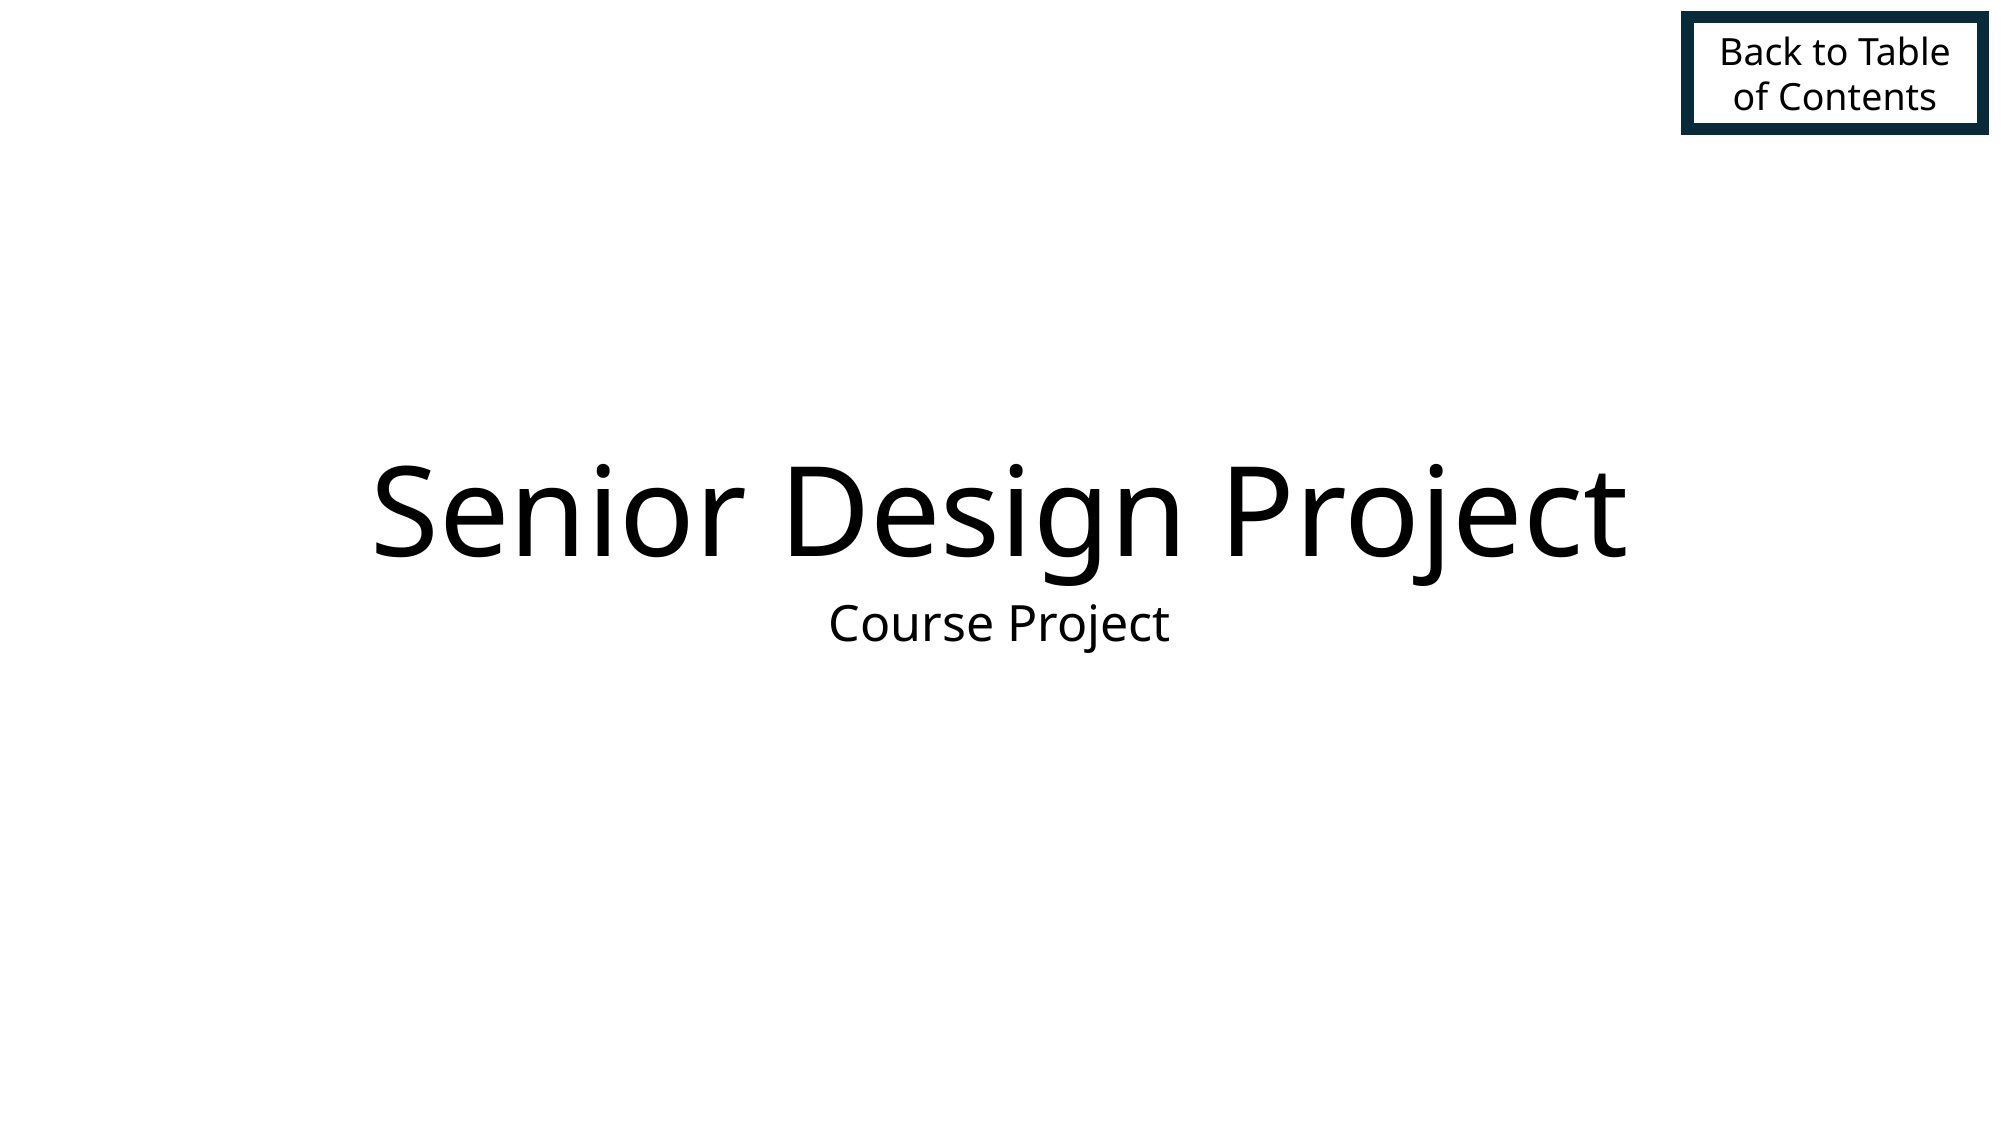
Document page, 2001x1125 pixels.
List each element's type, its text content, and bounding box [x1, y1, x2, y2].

subtitle Course Project [249, 590, 1750, 863]
text_box Back to Table of Contents [1686, 16, 1984, 131]
title Senior Design Project [146, 199, 1854, 591]
